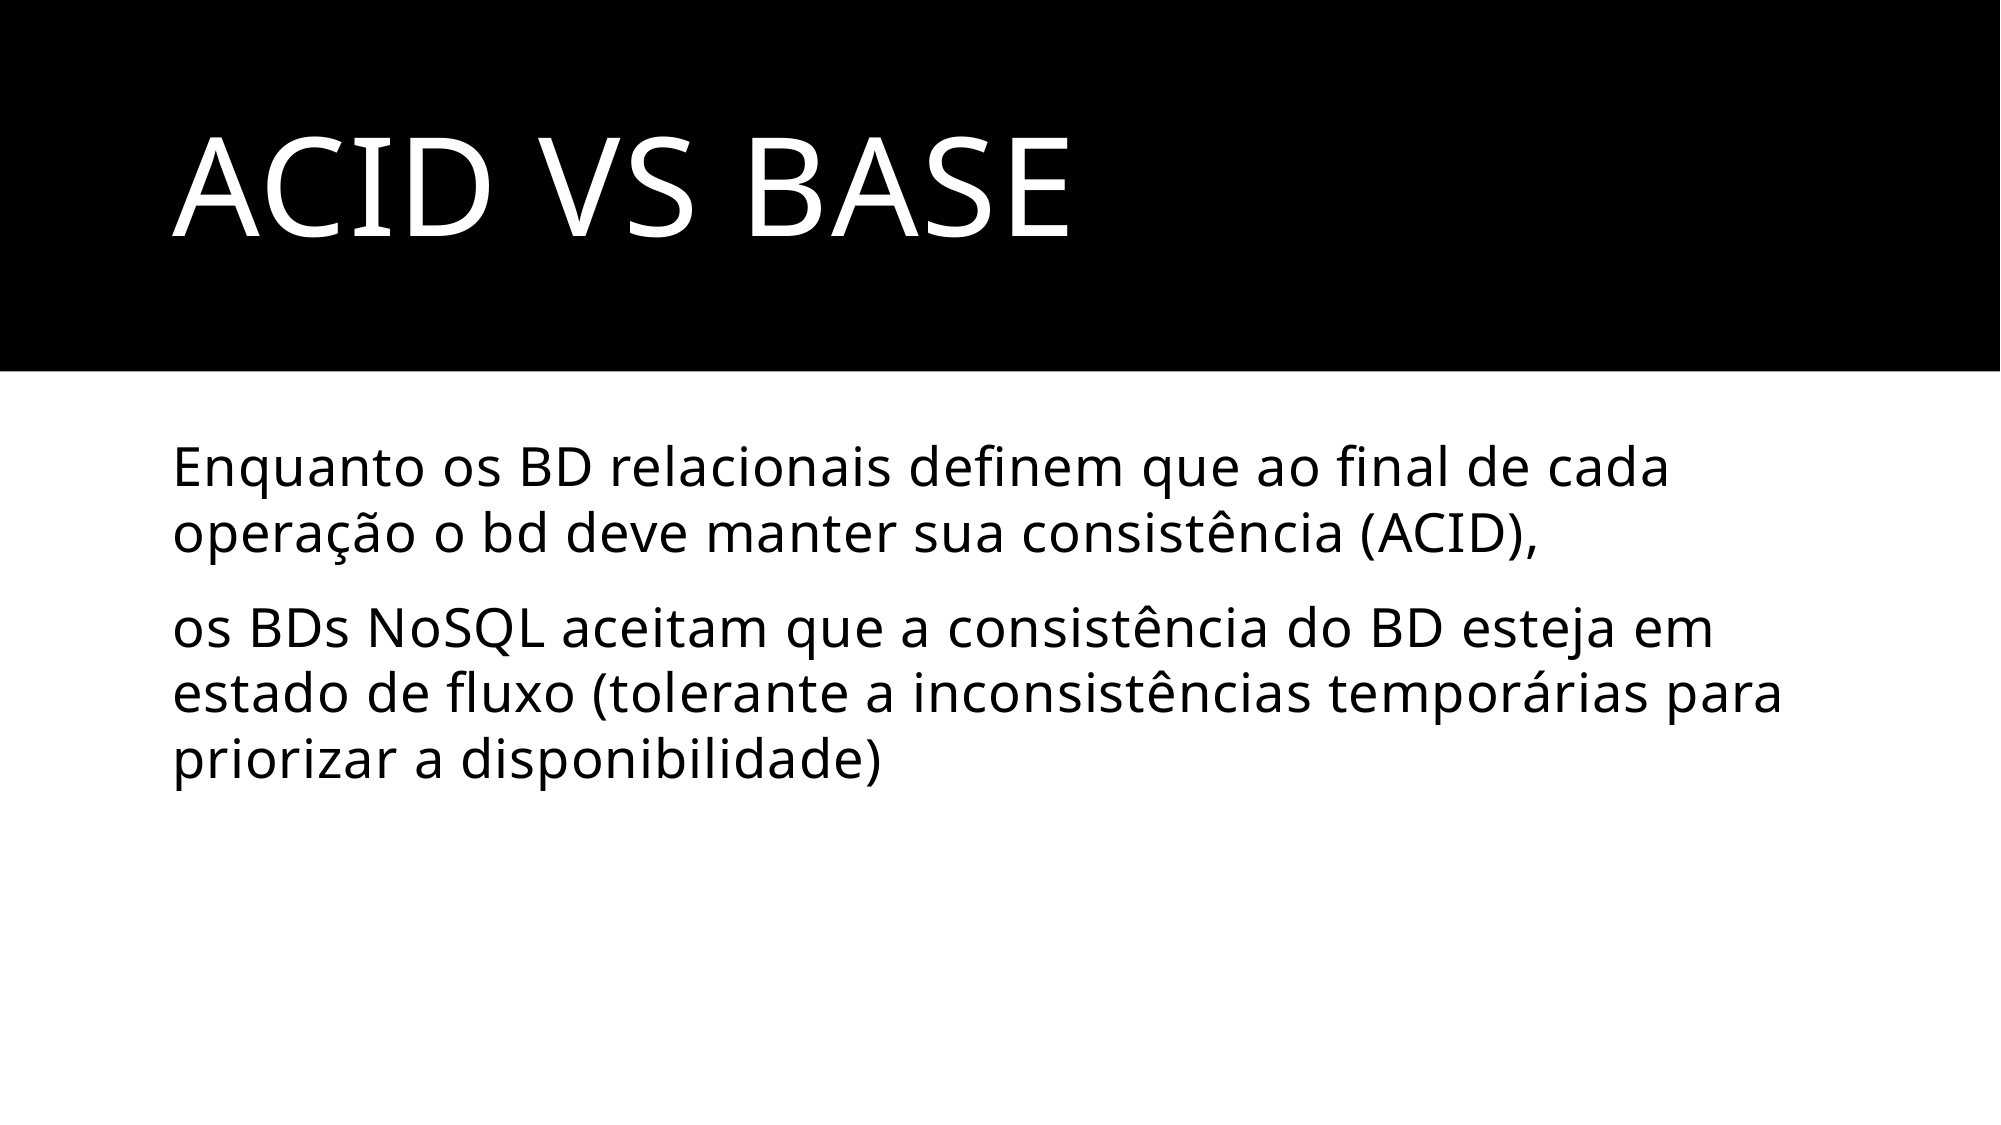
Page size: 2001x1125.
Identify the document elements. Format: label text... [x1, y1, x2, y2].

title Acid vs base [157, 52, 1842, 332]
list Enquanto os BD relacionais definem que ao final de cada operação o bd deve manter sua consistência (ACID), os BDs NoSQL aceitam que a consistência do BD esteja em estado de fluxo (tolerante a inconsistências temporárias para priorizar a disponibilidade) [157, 424, 1842, 1014]
